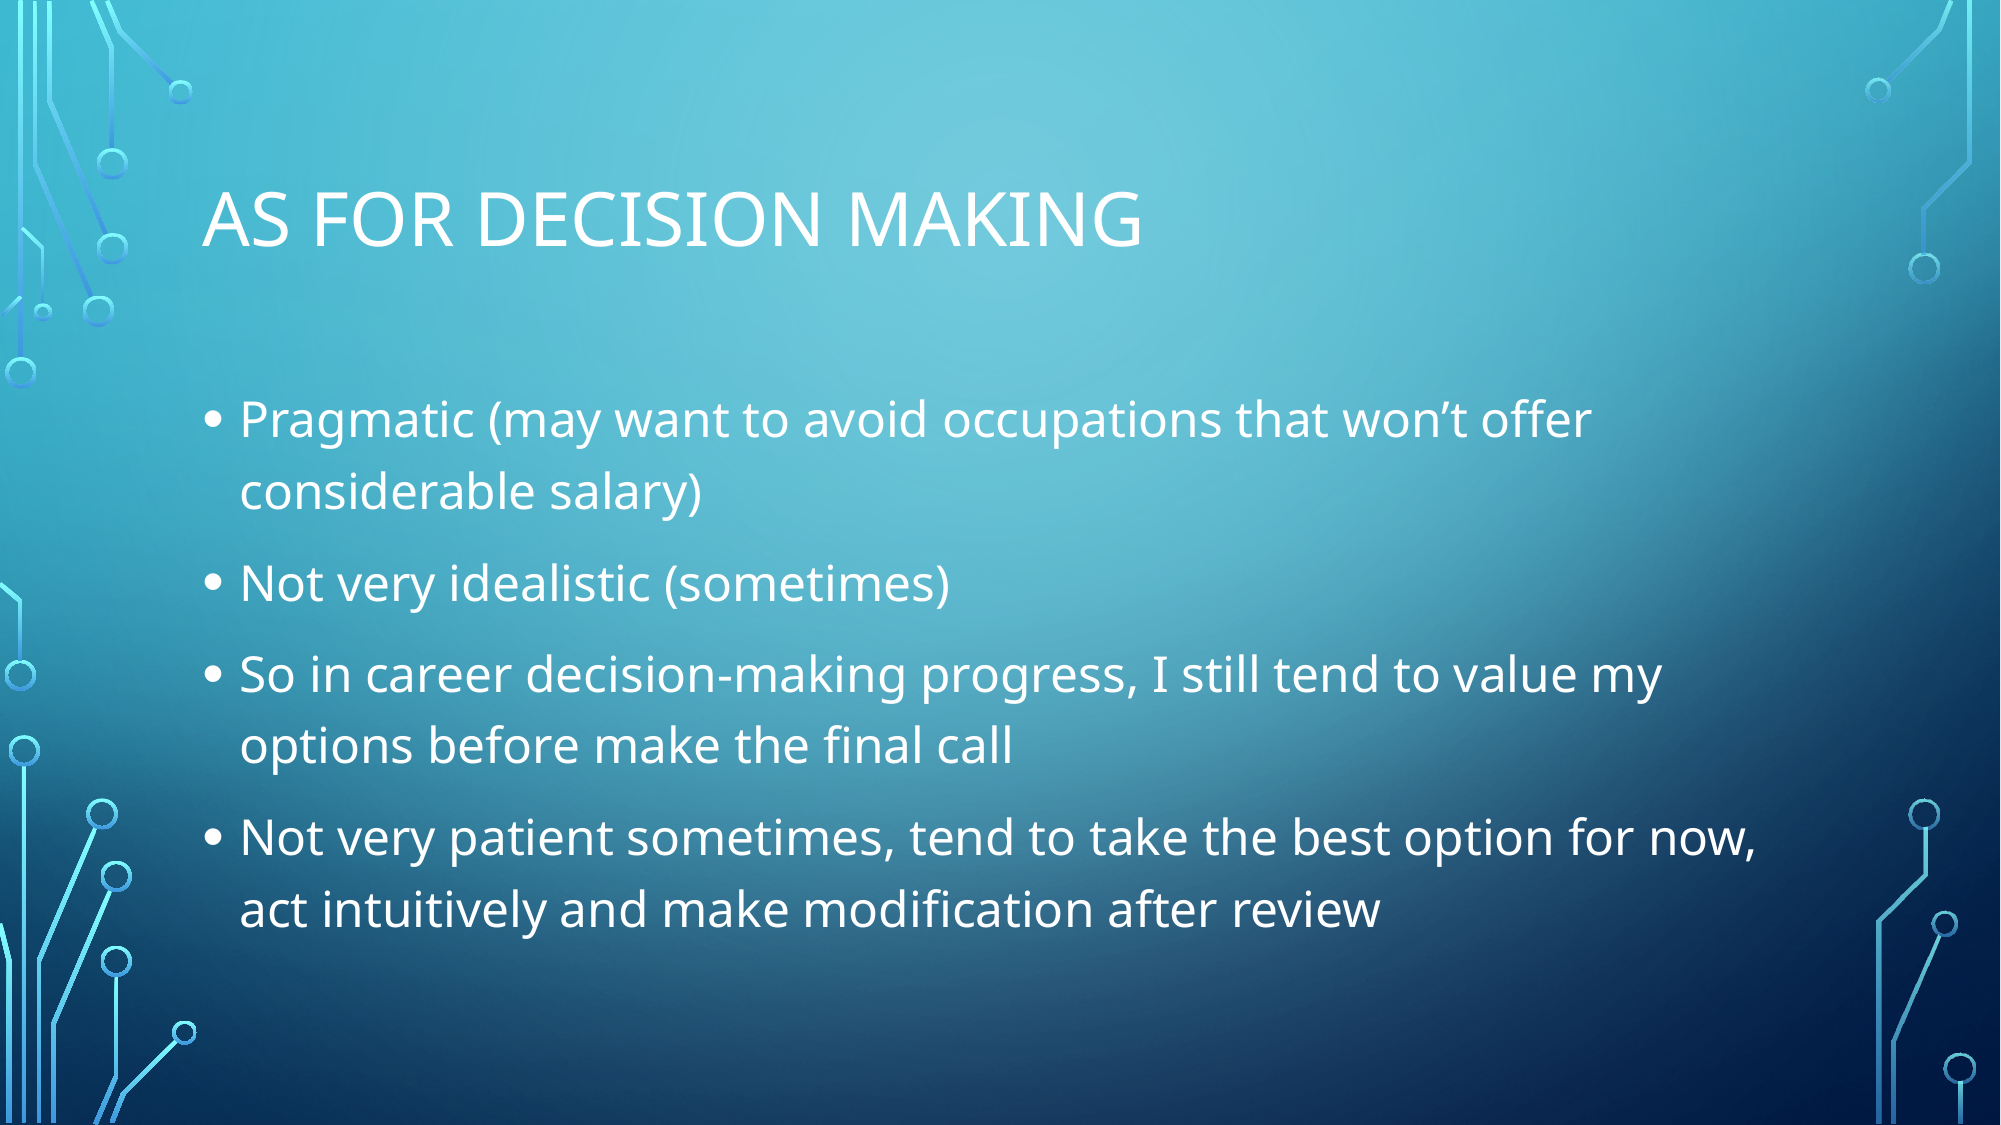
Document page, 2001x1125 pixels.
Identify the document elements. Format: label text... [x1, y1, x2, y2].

list Pragmatic (may want to avoid occupations that won’t offer considerable salary) Not very idealistic (sometimes) So in career decision-making progress, I still tend to value my options before make the final call Not very patient sometimes, tend to take the best option for now, act intuitively and make modification after review [187, 369, 1813, 950]
title As for decision making [187, 101, 1813, 344]
